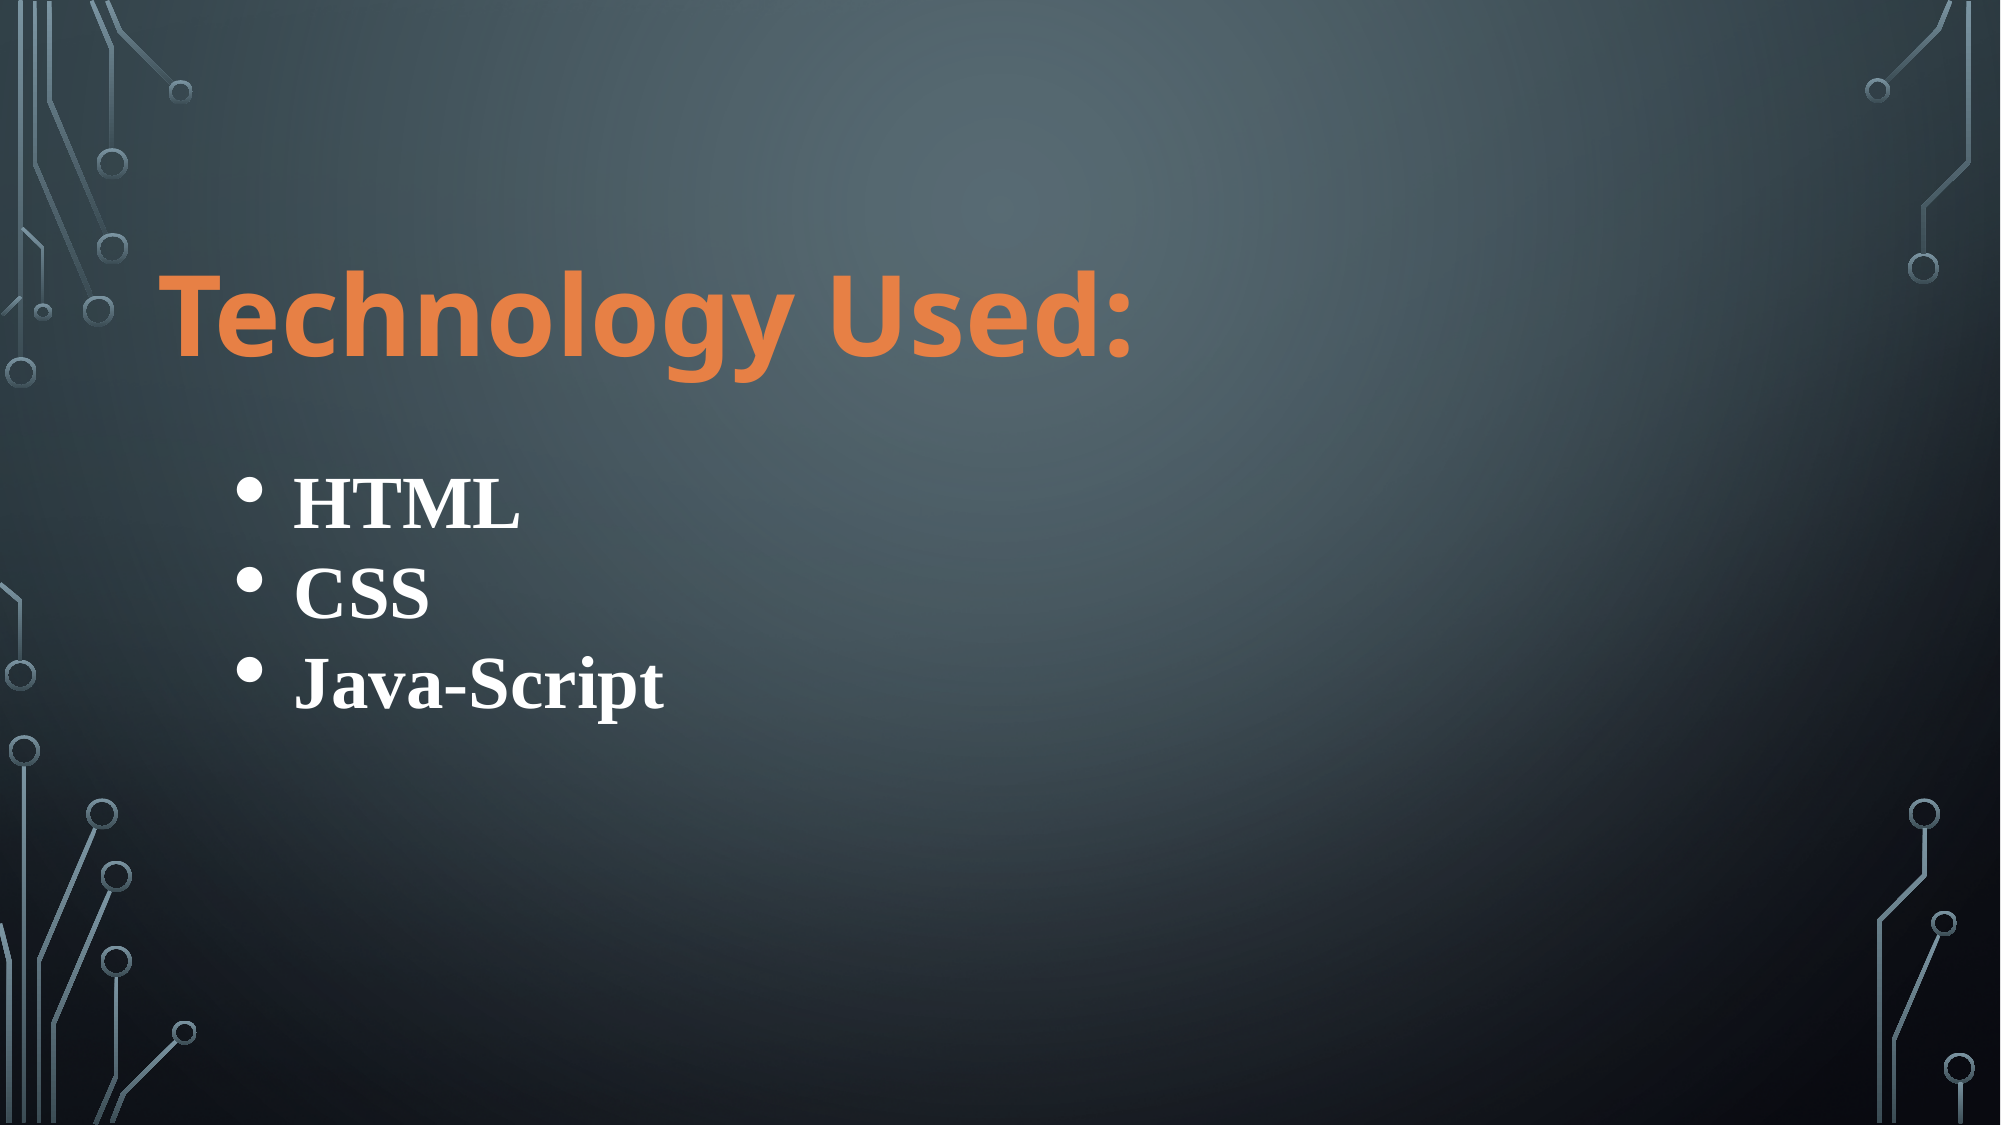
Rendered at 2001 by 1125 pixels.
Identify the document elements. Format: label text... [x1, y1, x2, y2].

text_box HTML CSS Java-Script [222, 446, 744, 822]
text_box Technology Used: [142, 236, 1151, 387]
